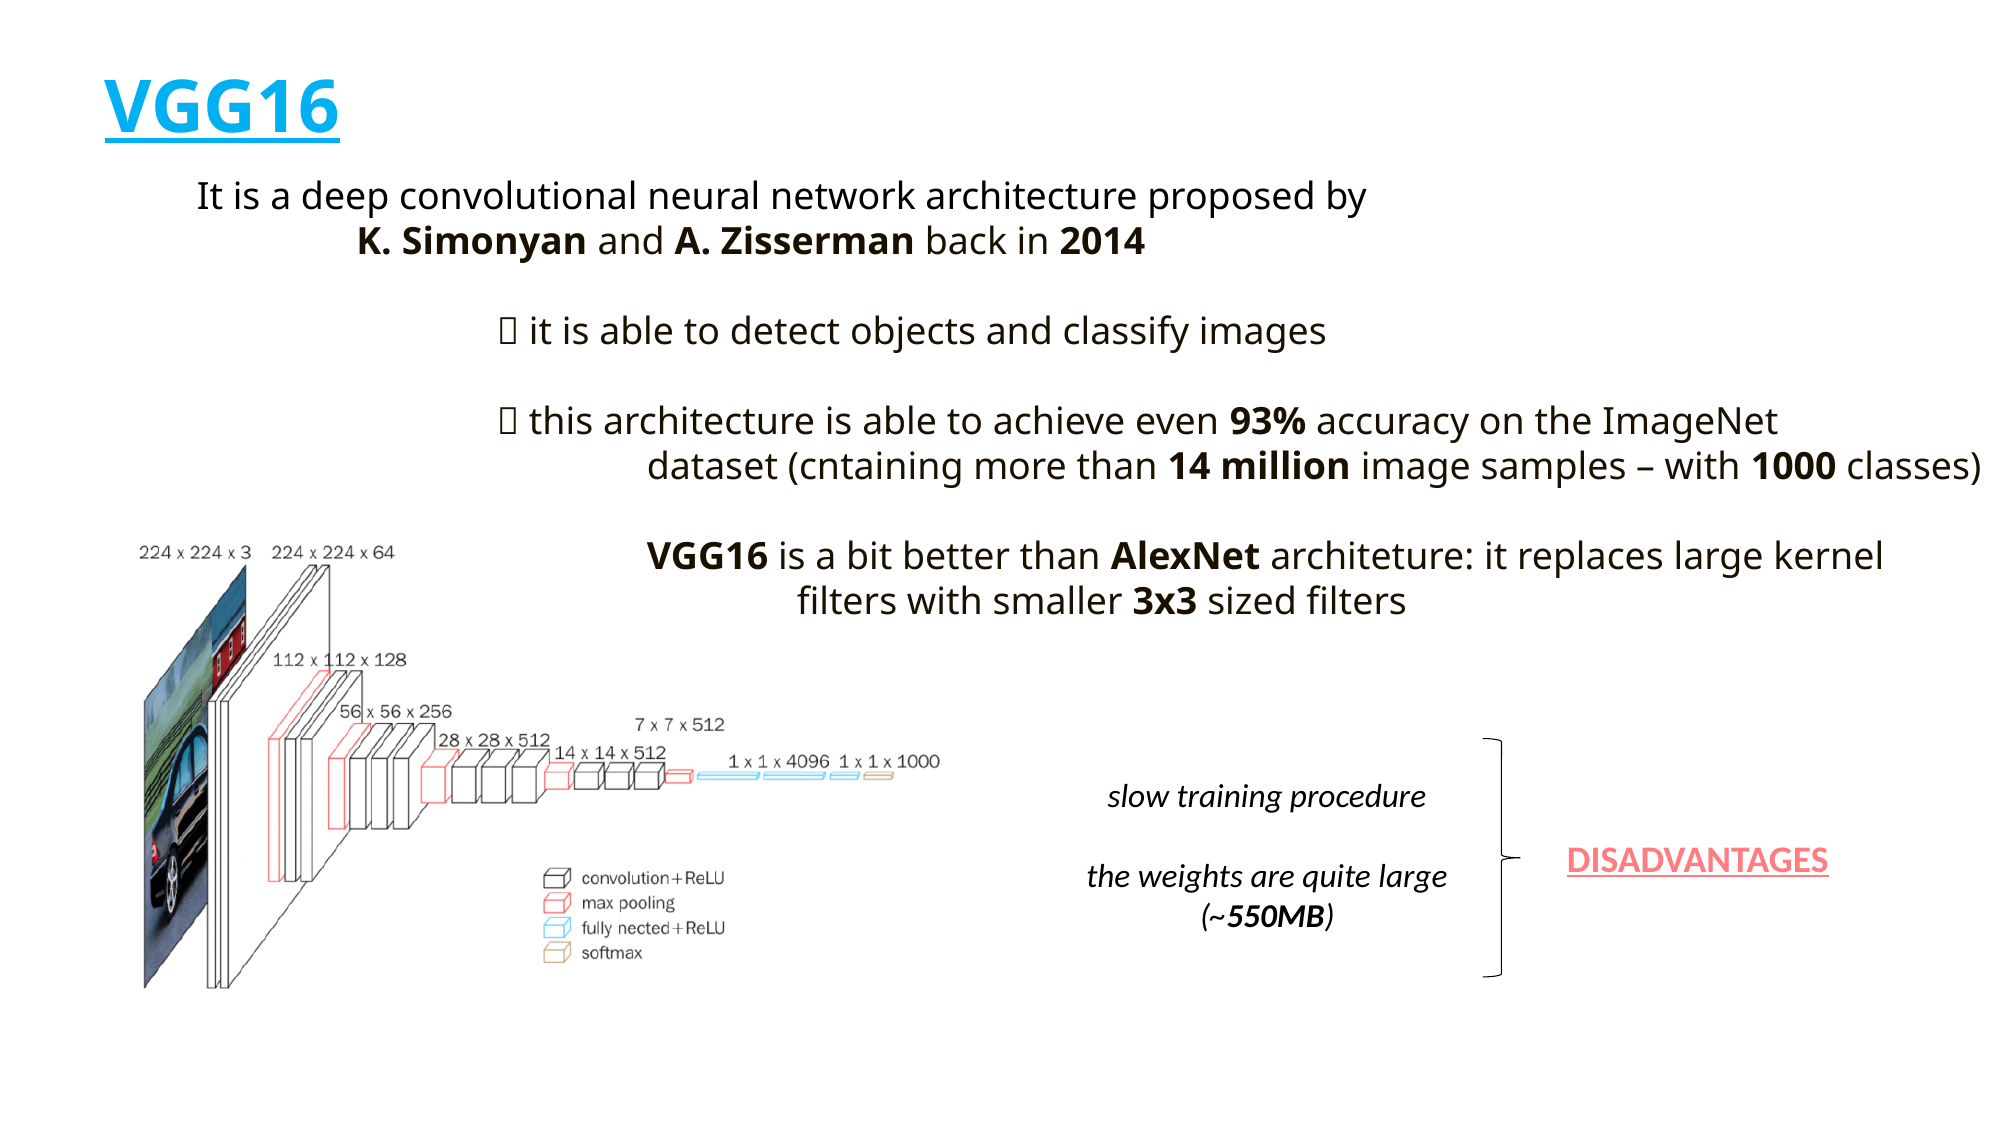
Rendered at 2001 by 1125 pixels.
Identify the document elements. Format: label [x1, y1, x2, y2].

text_box [182, 164, 1997, 675]
text_box [1552, 827, 1844, 888]
text_box [1482, 738, 1521, 978]
title [89, 0, 1815, 218]
text_box [1071, 766, 1464, 942]
picture [123, 533, 953, 1001]
